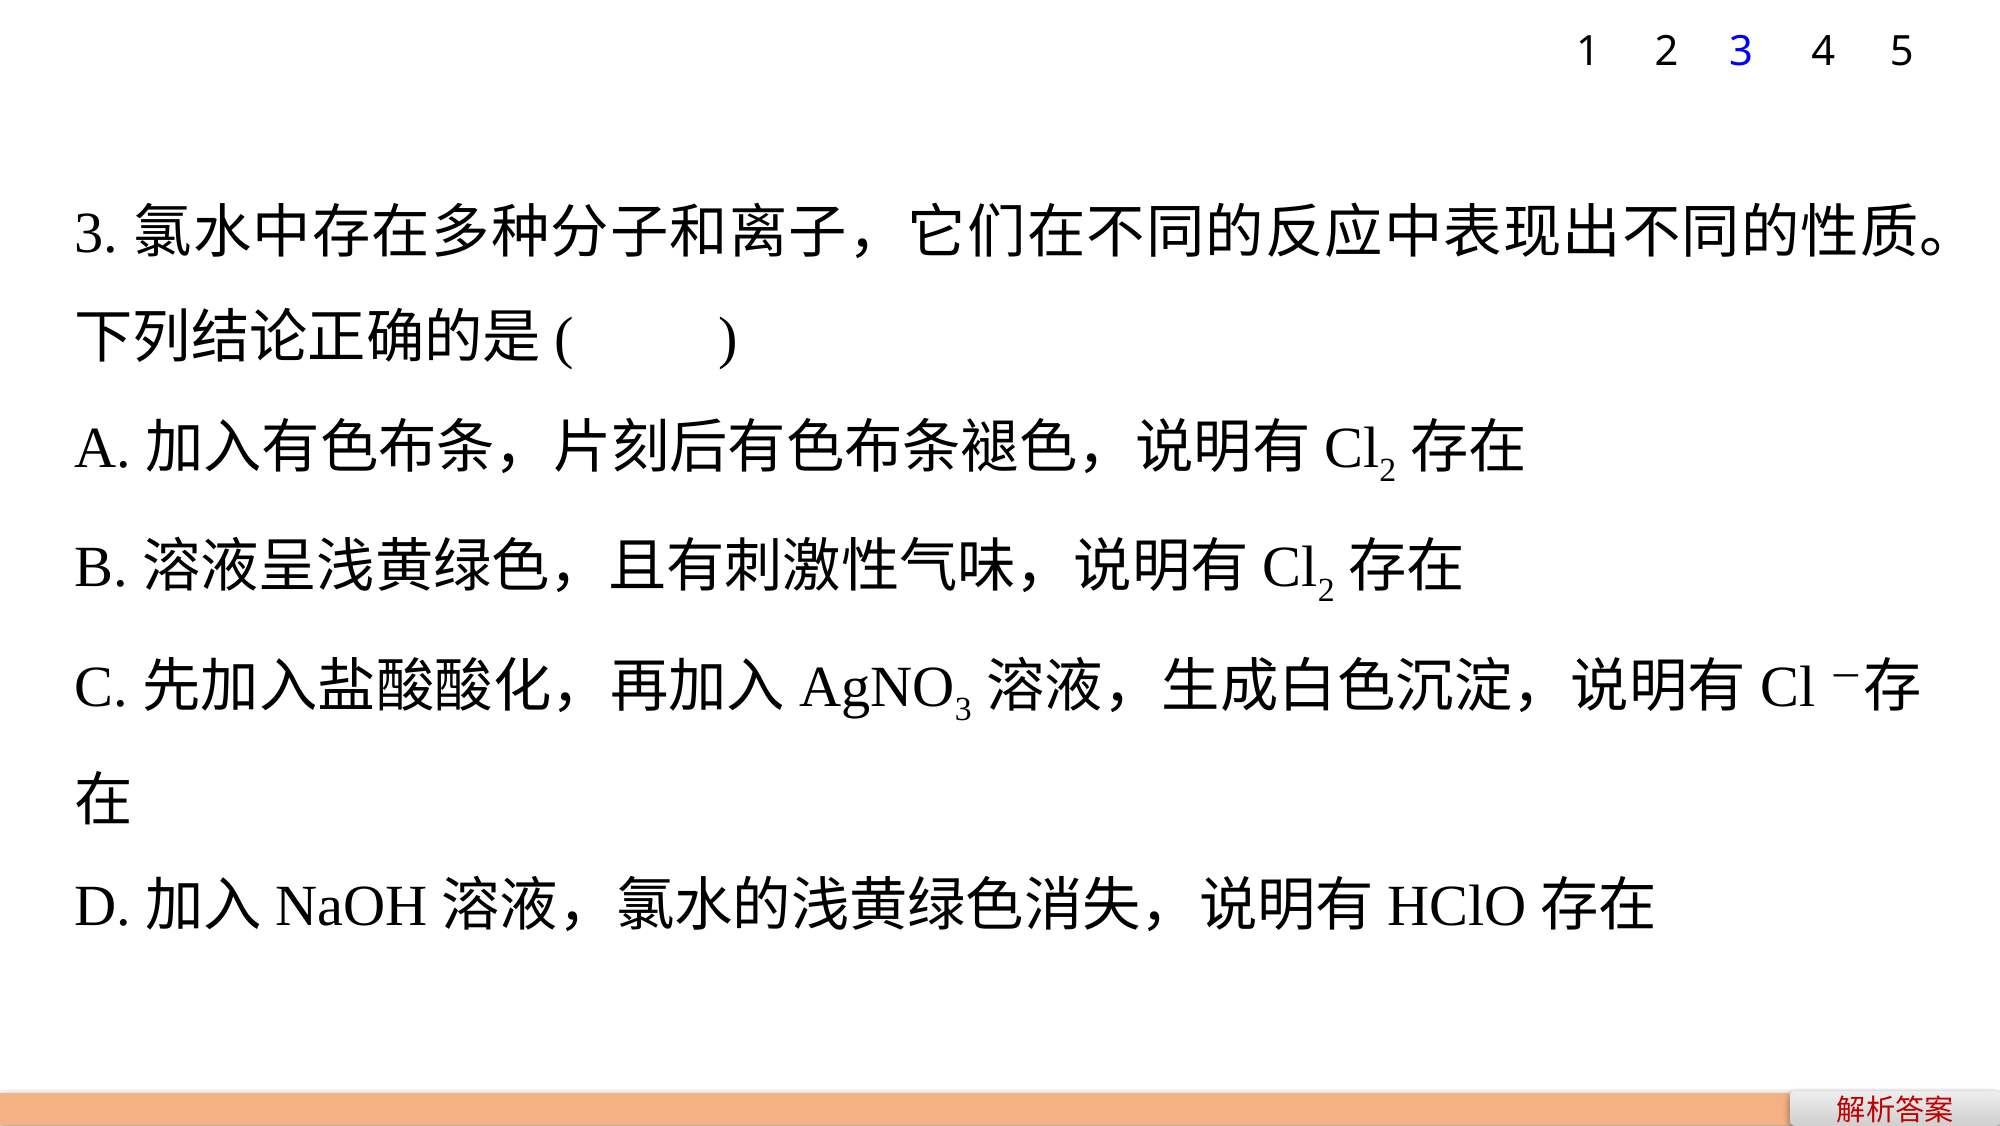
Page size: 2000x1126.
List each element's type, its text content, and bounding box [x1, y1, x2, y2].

text_box 3.氯水中存在多种分子和离子，它们在不同的反应中表现出不同的性质。下列结论正确的是( ) A.加入有色布条，片刻后有色布条褪色，说明有Cl2存在 B.溶液呈浅黄绿色，且有刺激性气味，说明有Cl2存在 C.先加入盐酸酸化，再加入AgNO3溶液，生成白色沉淀，说明有Cl－存在 D.加入NaOH溶液，氯水的浅黄绿色消失，说明有HClO存在 [54, 149, 1942, 948]
text_box 2 [1637, 1, 1699, 97]
text_box 1 [1554, 1, 1621, 97]
text_box 解析答案 [1788, 1089, 2000, 1126]
text_box 4 [1790, 1, 1856, 97]
text_box [0, 1092, 1787, 1126]
text_box 3 [1715, 1, 1774, 97]
text_box 5 [1868, 1, 1934, 97]
